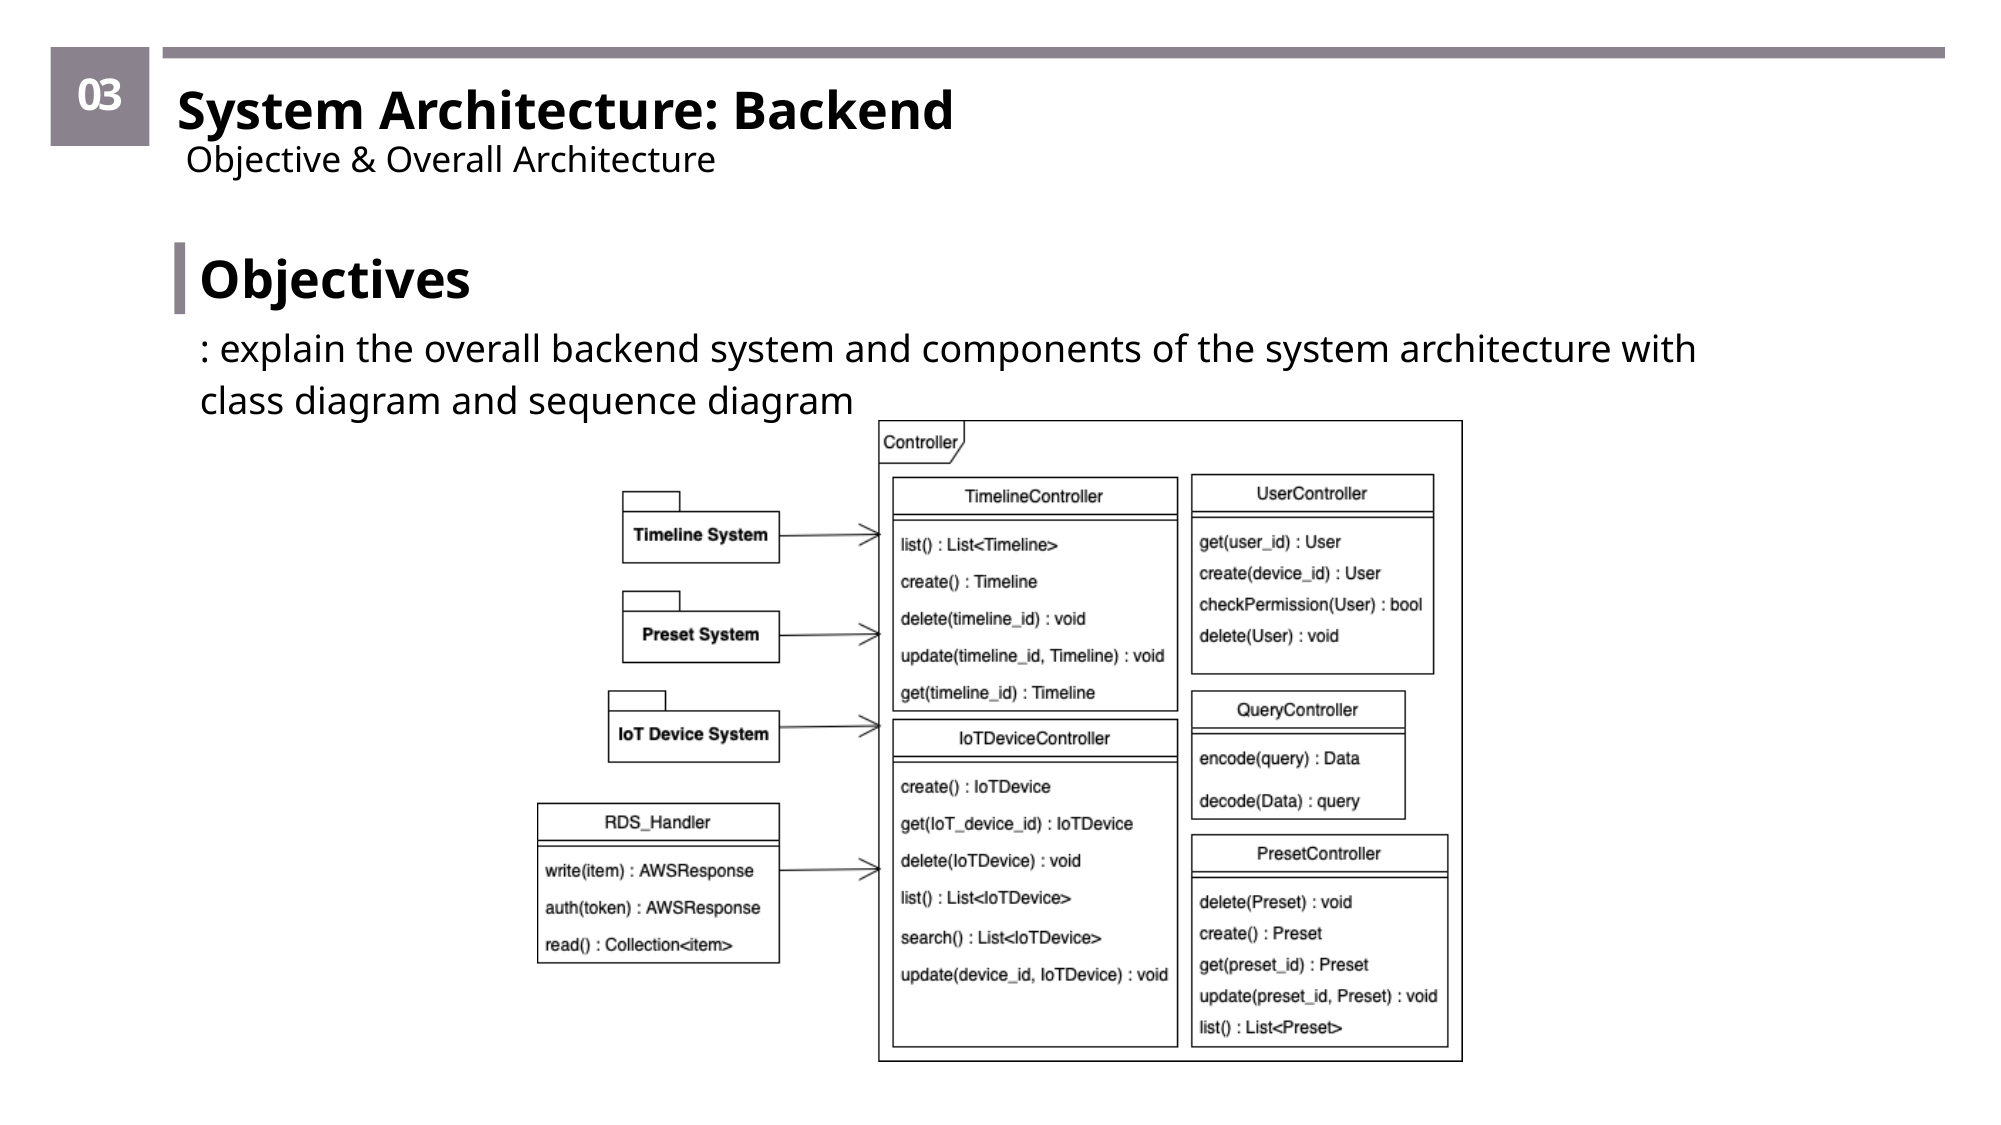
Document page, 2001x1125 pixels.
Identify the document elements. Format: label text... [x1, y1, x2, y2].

text_box [173, 241, 186, 315]
text_box 03 [29, 59, 171, 127]
text_box : explain the overall backend system and components of the system architecture with class diagram and sequence diagram [185, 320, 1804, 421]
picture [537, 420, 1463, 1062]
text_box [162, 46, 1946, 59]
text_box [50, 46, 150, 59]
text_box System Architecture: Backend [162, 69, 1945, 147]
text_box Objectives [185, 239, 1657, 317]
text_box Objective & Overall Architecture [170, 129, 1945, 187]
text_box [50, 127, 150, 147]
